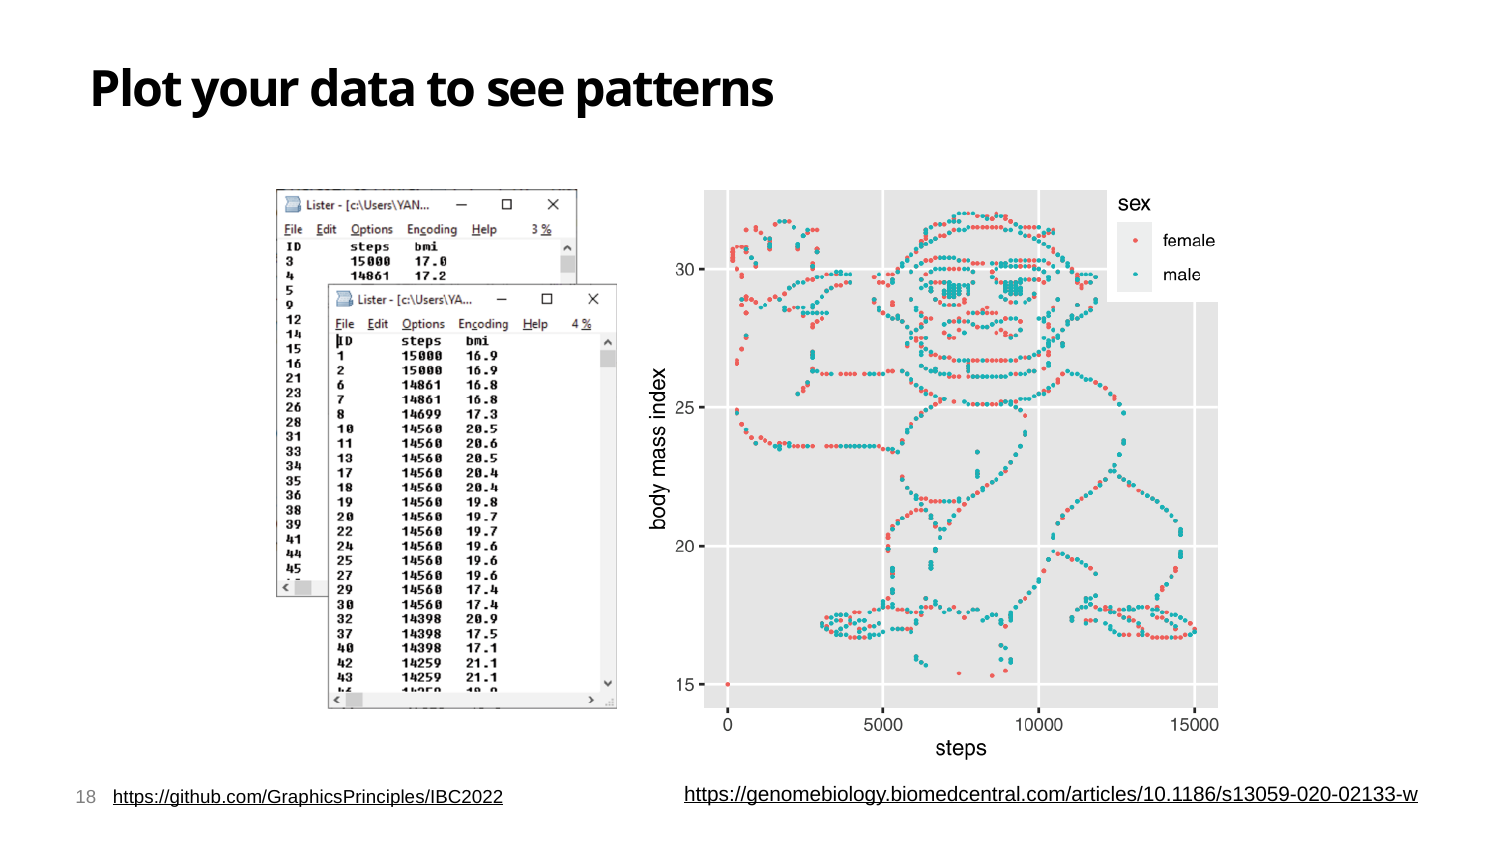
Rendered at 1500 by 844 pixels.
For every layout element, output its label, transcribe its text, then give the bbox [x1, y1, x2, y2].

text_box Plot your data to see patterns [74, 56, 1425, 214]
slide_number 18 [75, 784, 112, 822]
footer https://github.com/GraphicsPrinciples/IBC2022 [112, 784, 735, 822]
text_box https://genomebiology.biomedcentral.com/articles/10.1186/s13059-020-02133-w [669, 772, 1500, 813]
picture [271, 184, 1229, 764]
